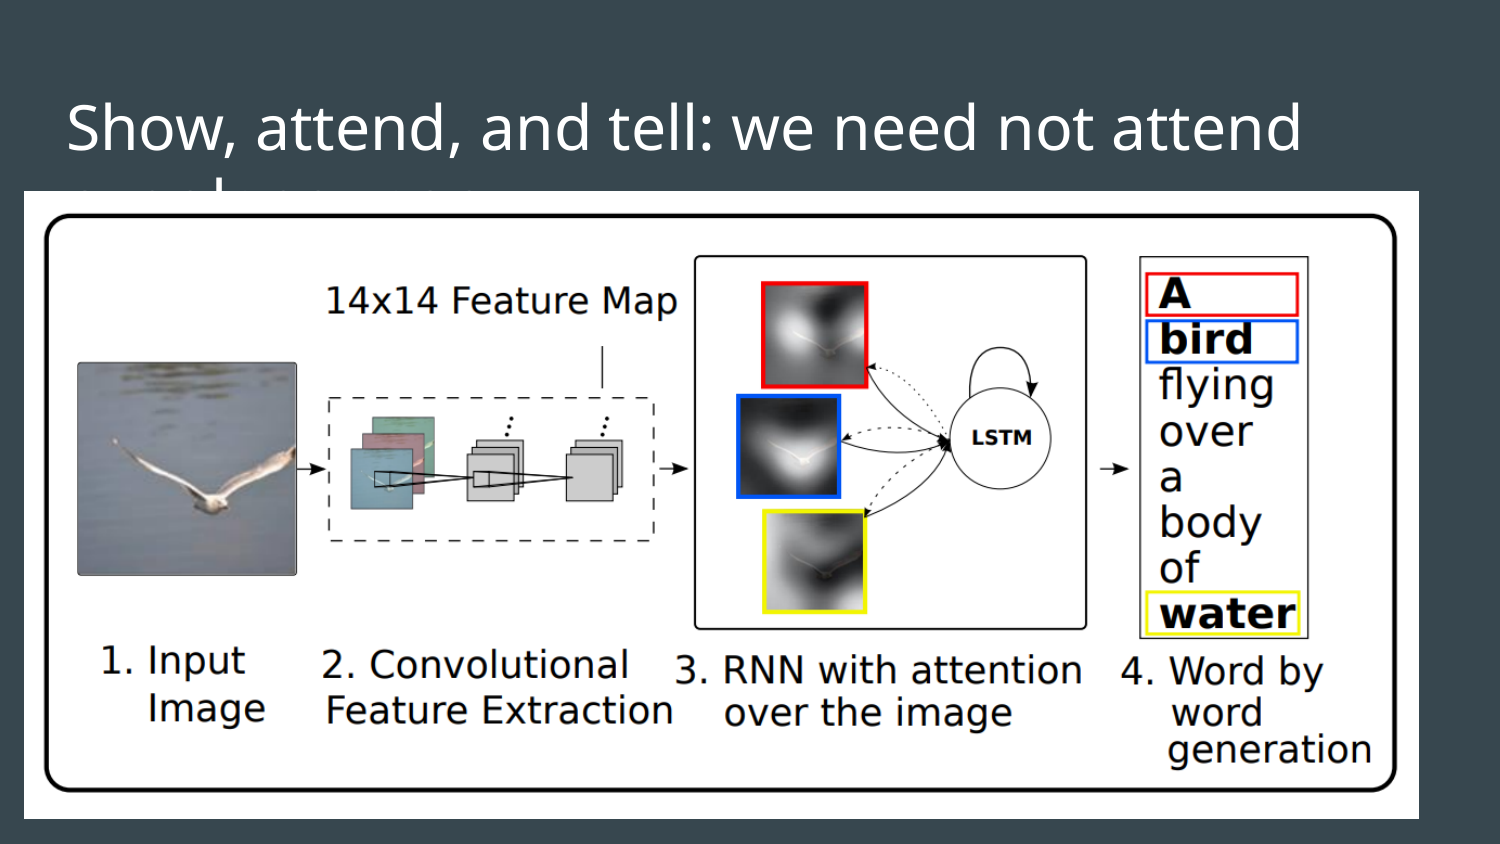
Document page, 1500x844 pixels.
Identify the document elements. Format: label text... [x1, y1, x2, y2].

title Show, attend, and tell: we need not attend over language. [51, 72, 1449, 167]
picture [24, 191, 1419, 819]
